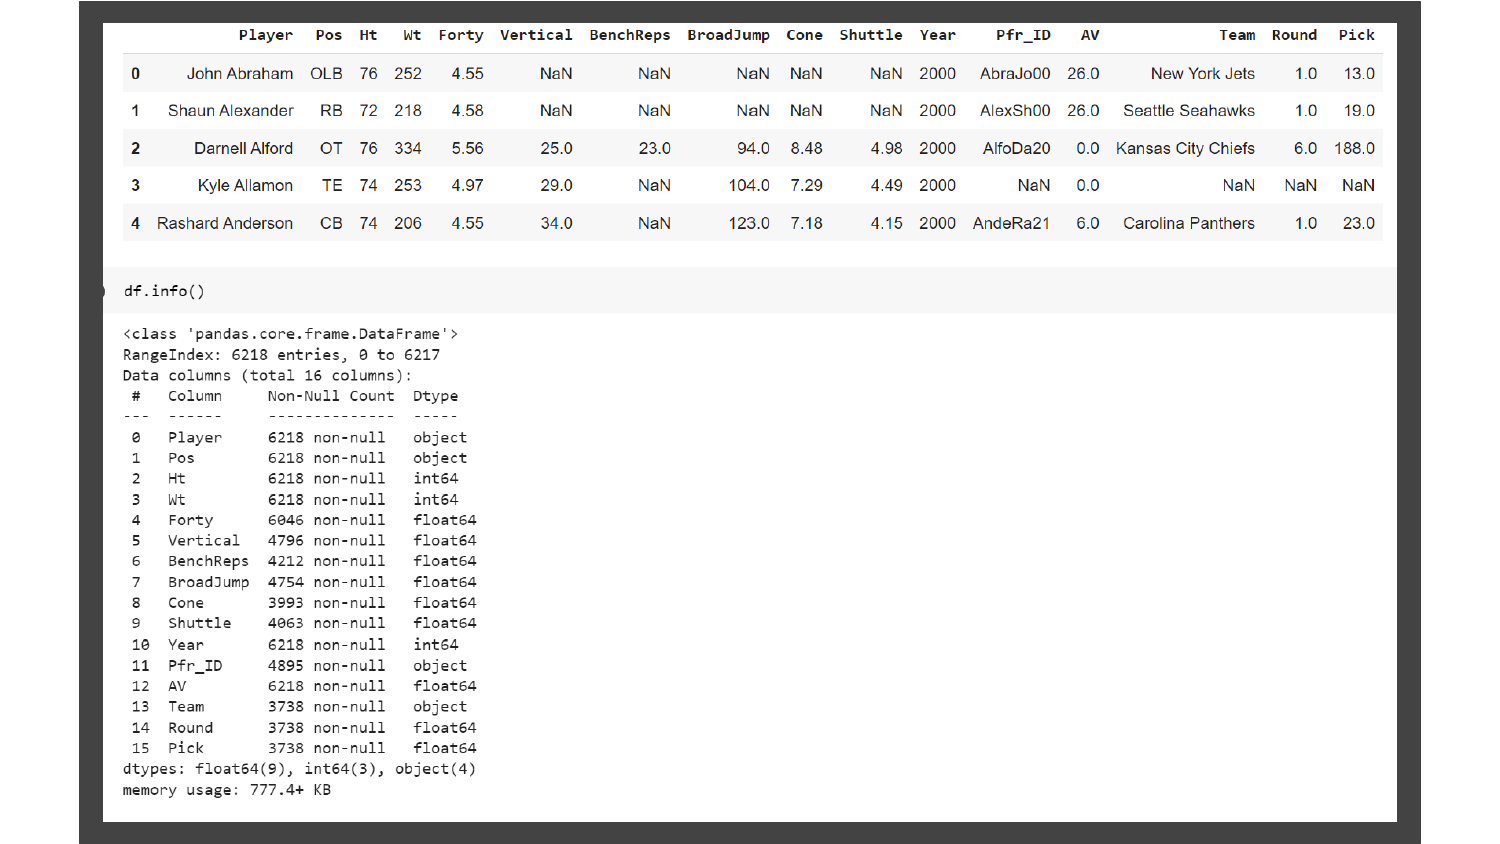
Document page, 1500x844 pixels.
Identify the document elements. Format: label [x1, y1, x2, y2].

text_box [79, 2, 1421, 844]
picture [103, 23, 1397, 823]
